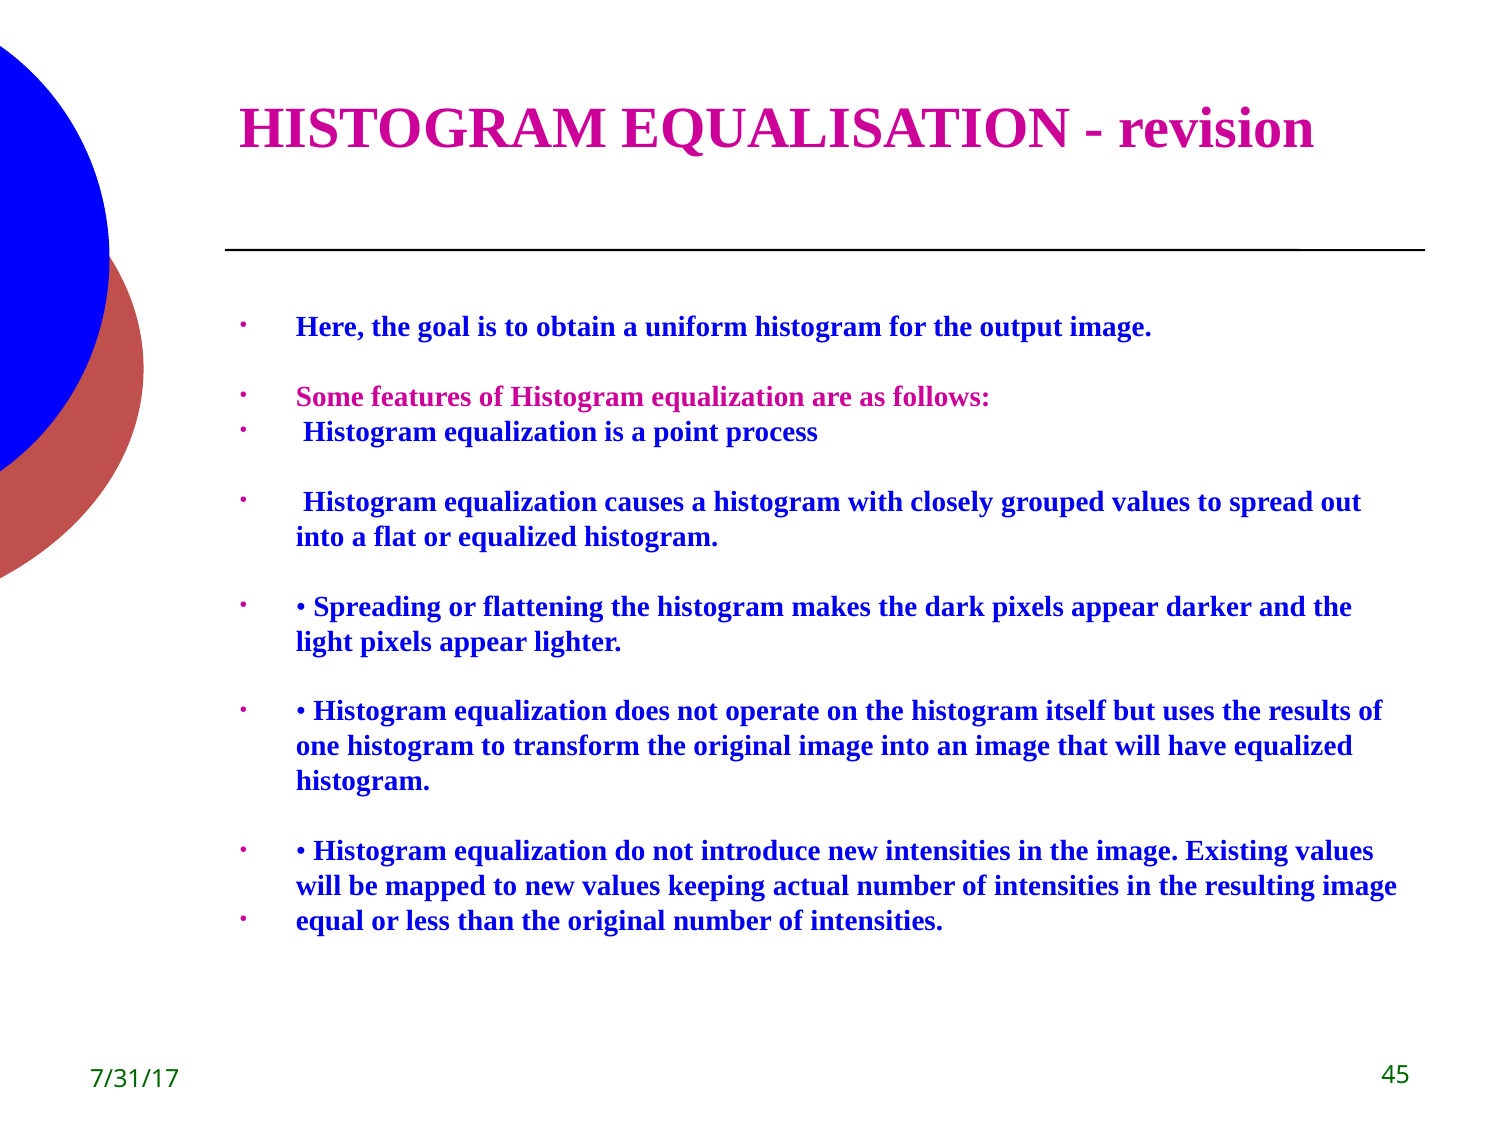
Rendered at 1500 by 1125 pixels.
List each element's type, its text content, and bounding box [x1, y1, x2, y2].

text_box <number> [1074, 1025, 1425, 1100]
text_box Here, the goal is to obtain a uniform histogram for the output image. Some features of Histogram equalization are as follows: Histogram equalization is a point process Histogram equalization causes a histogram with closely grouped values to spread out into a flat or equalized histogram. • Spreading or flattening the histogram makes the dark pixels appear darker and the light pixels appear lighter. • Histogram equalization does not operate on the histogram itself but uses the results of one histogram to transform the original image into an image that will have equalized histogram. • Histogram equalization do not introduce new intensities in the image. Existing values will be mapped to new values keeping actual number of intensities in the resulting image equal or less than the original number of intensities. [224, 299, 1425, 975]
text_box HISTOGRAM EQUALISATION - revision [224, 49, 1425, 237]
text_box 7/31/17 [74, 1025, 425, 1100]
